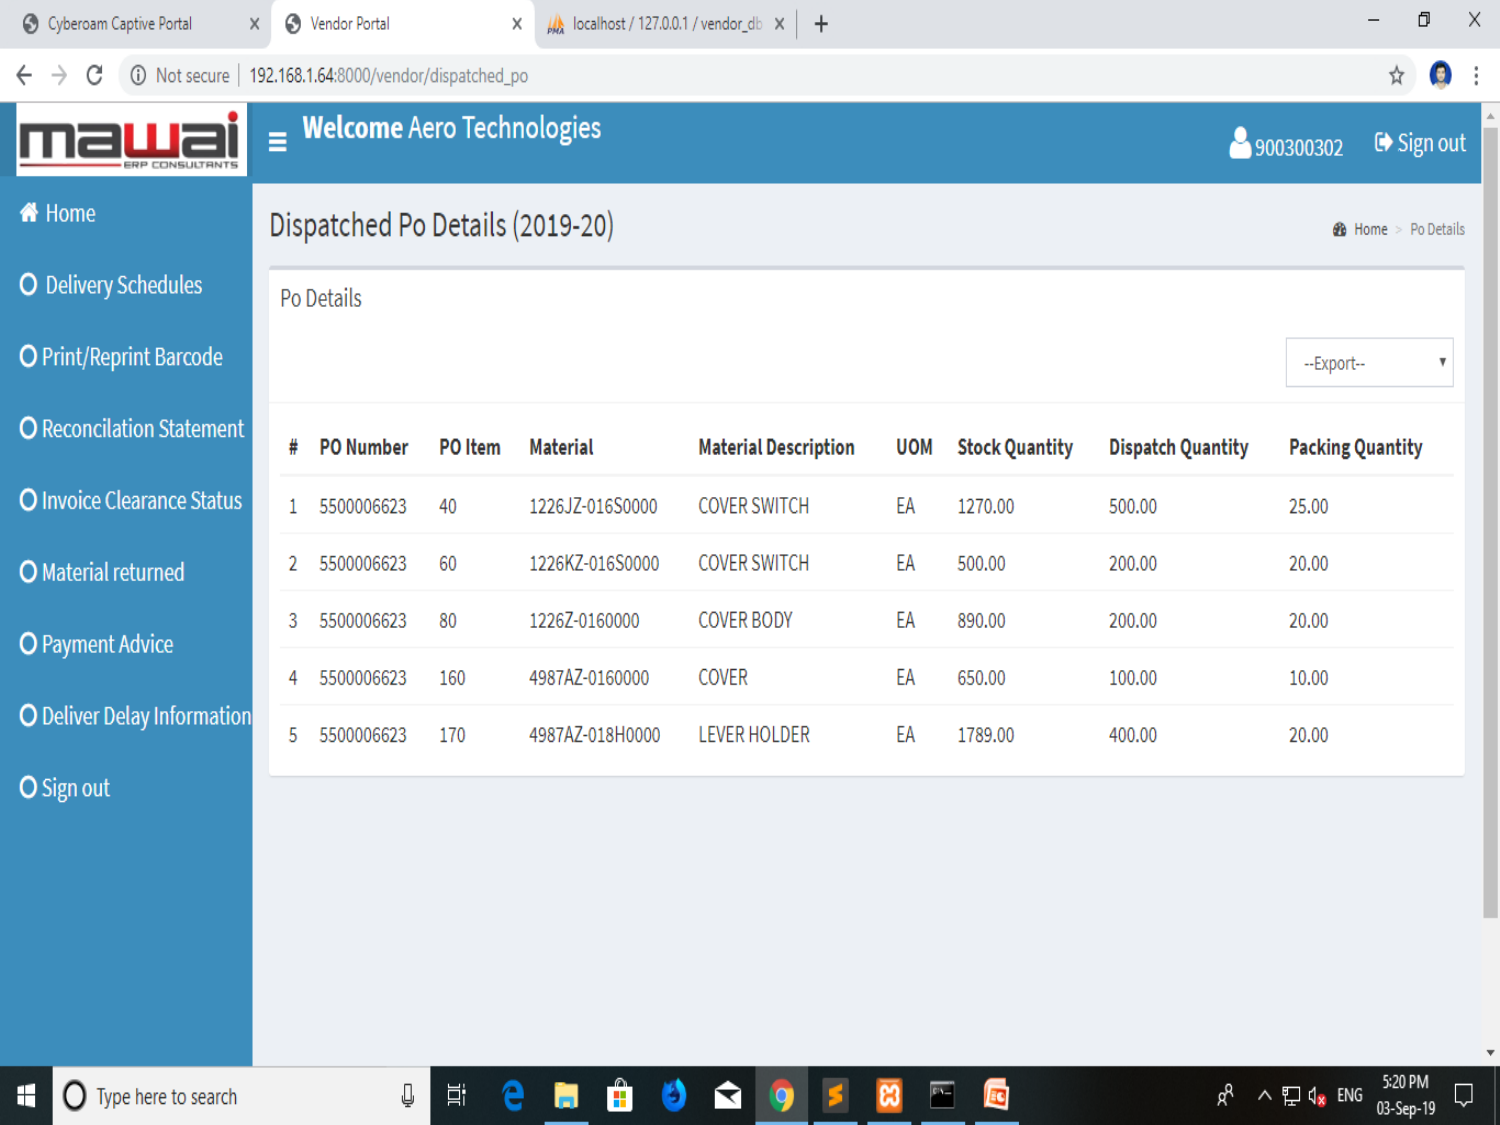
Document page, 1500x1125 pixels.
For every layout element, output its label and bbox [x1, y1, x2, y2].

list [0, 0, 1500, 1125]
